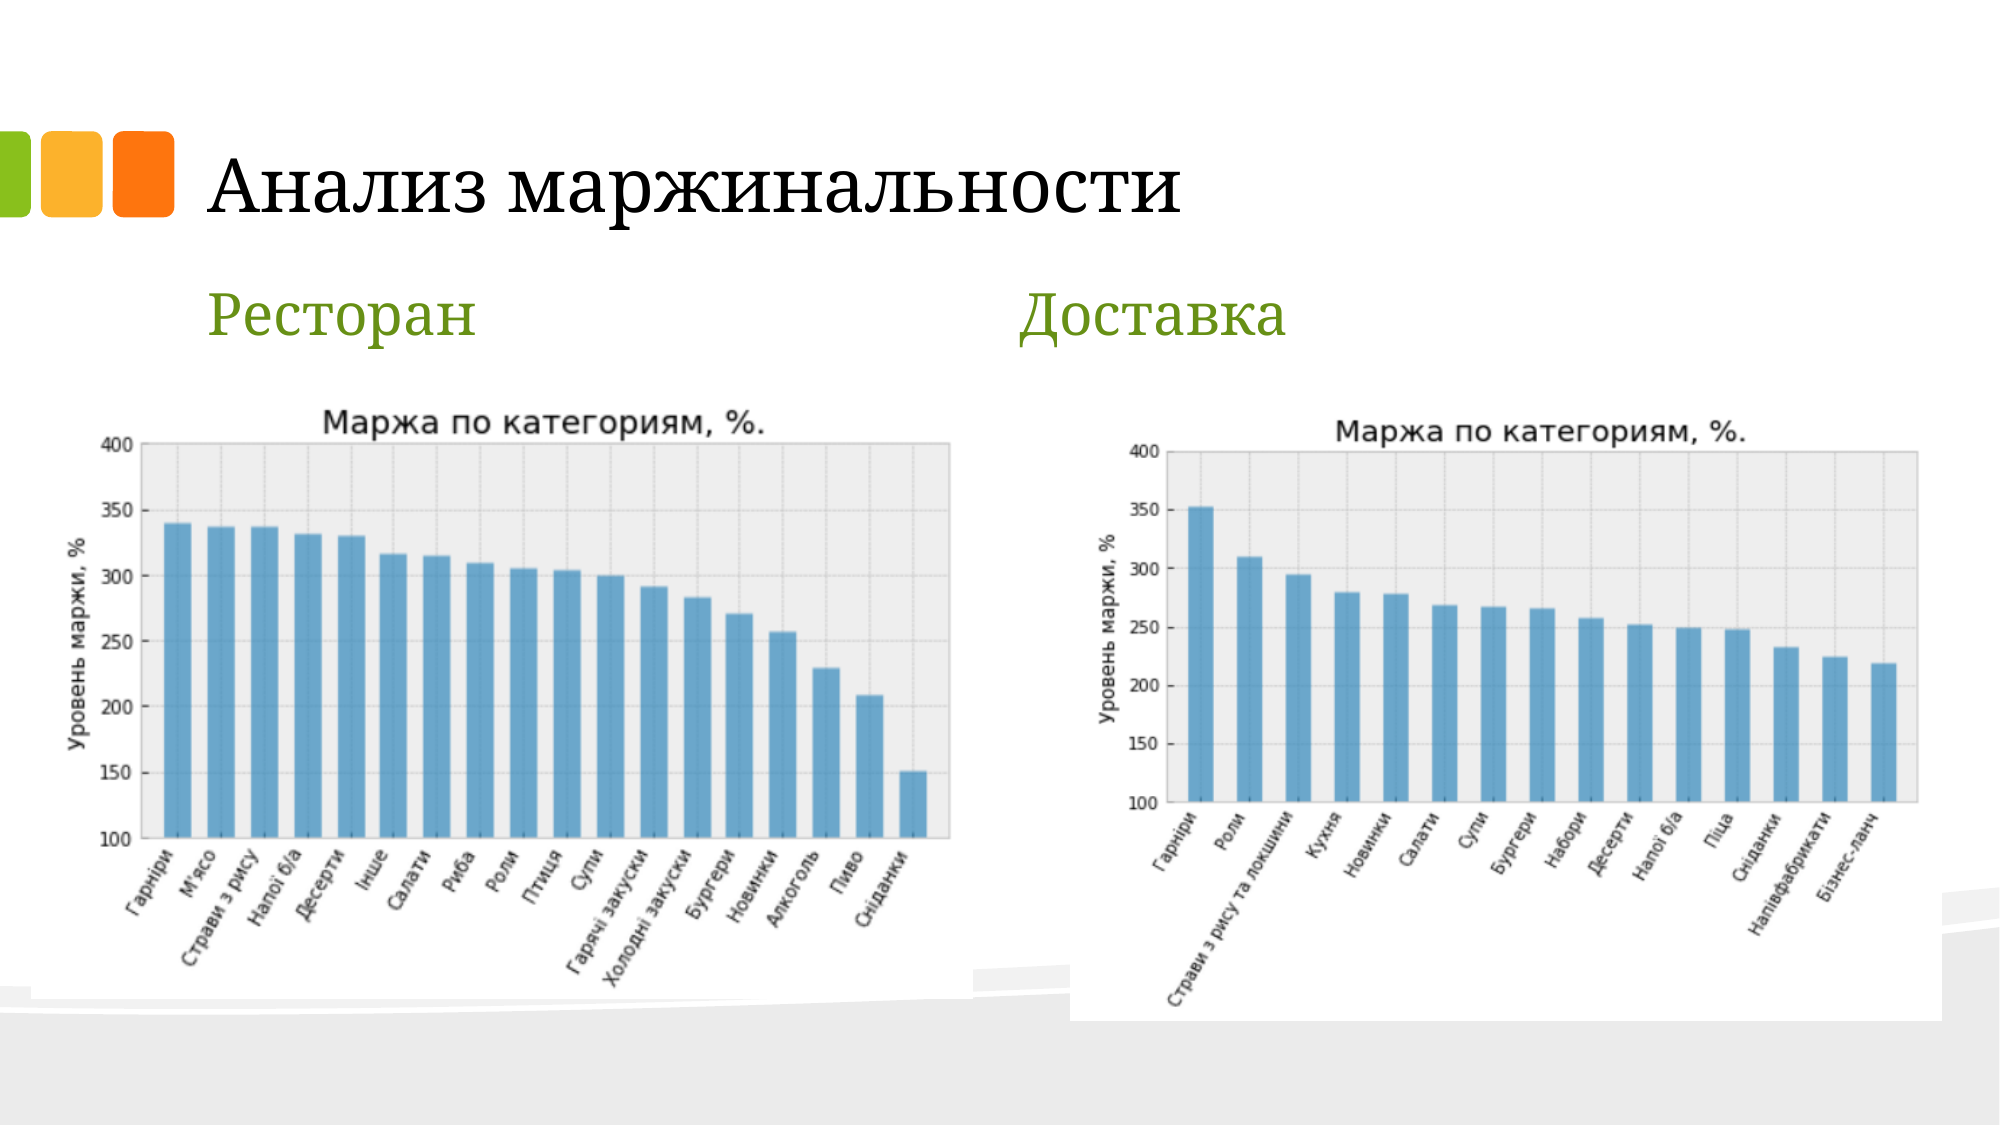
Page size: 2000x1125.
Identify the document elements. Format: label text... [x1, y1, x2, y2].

picture [30, 390, 973, 999]
list Доставка [999, 249, 1800, 384]
list Ресторан [187, 249, 987, 384]
picture [1070, 396, 1942, 1021]
title Анализ маржинальности [187, 24, 1787, 238]
